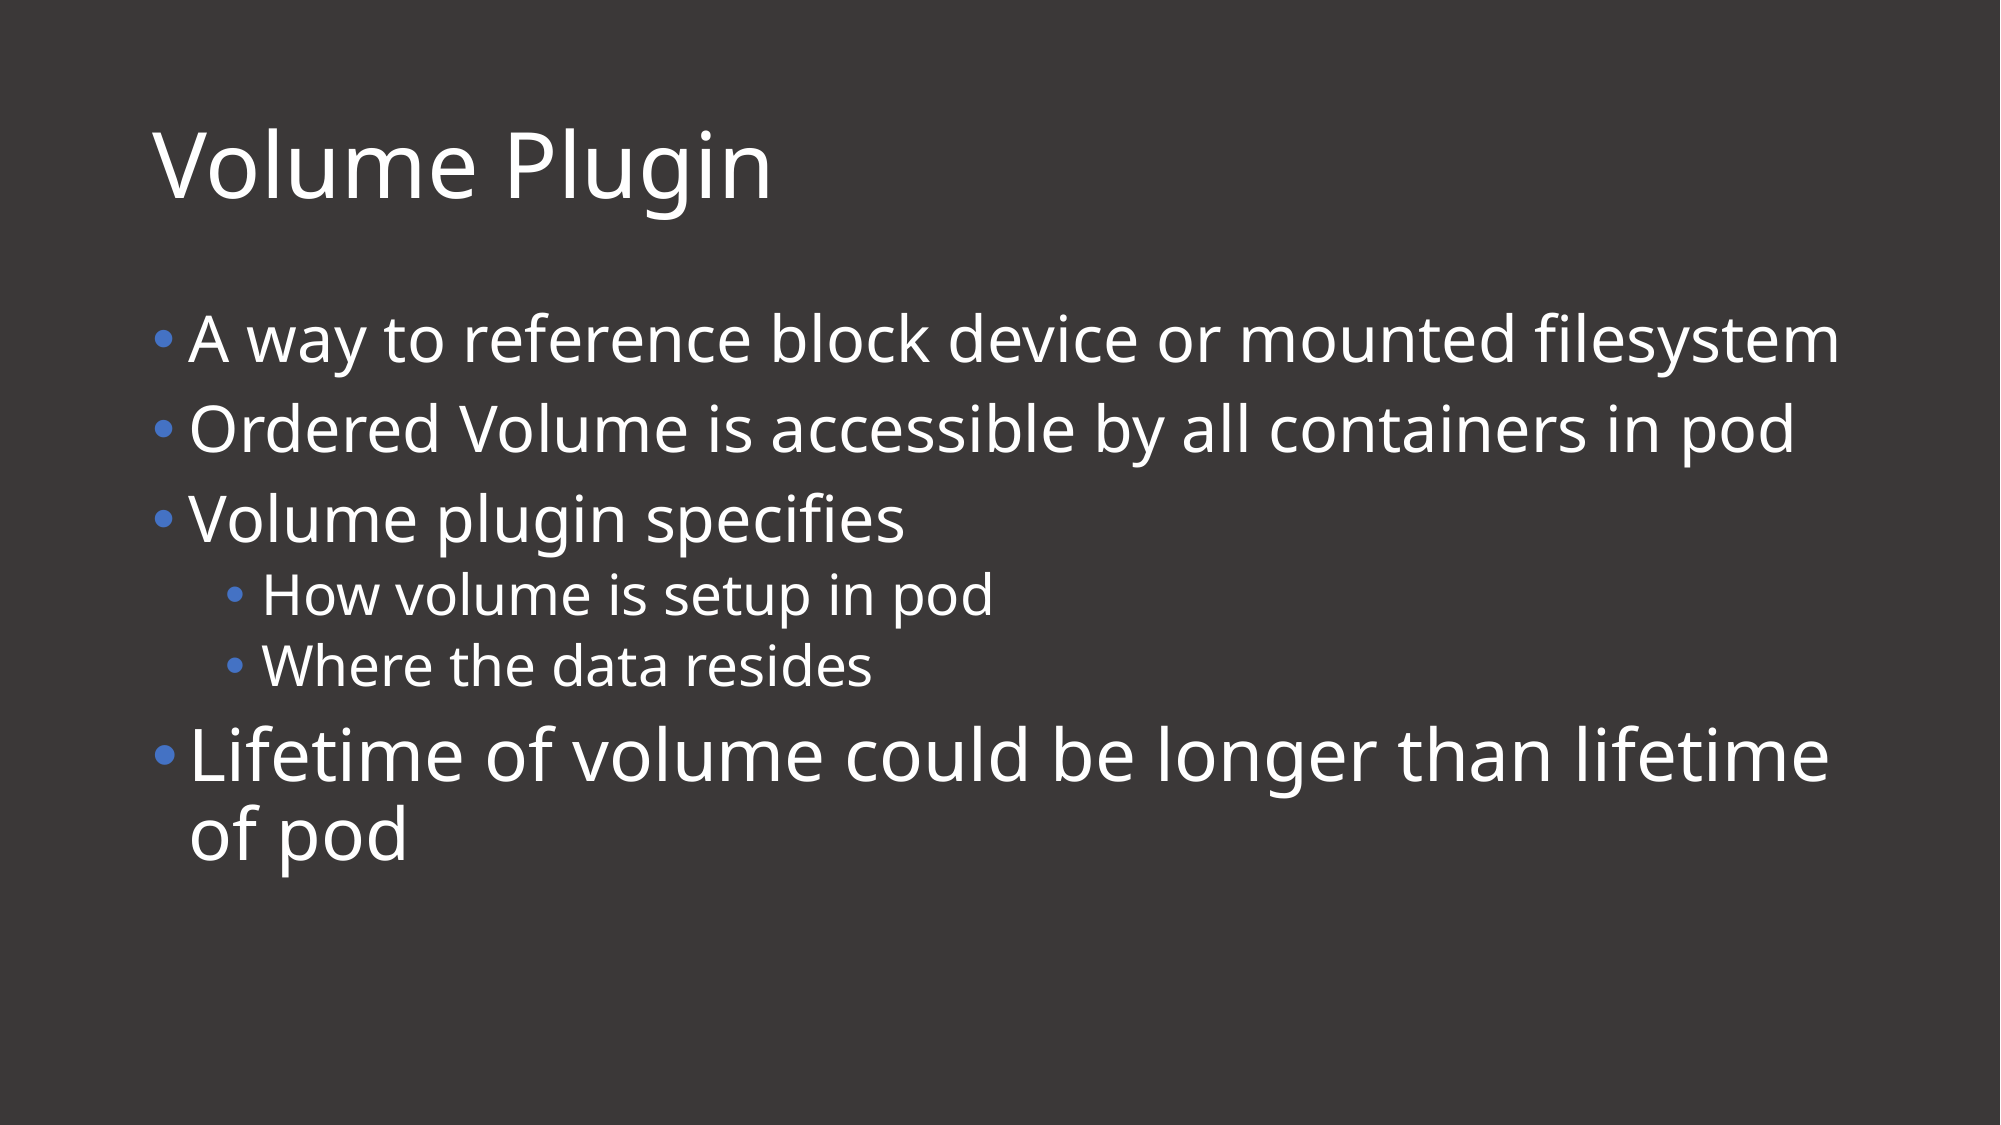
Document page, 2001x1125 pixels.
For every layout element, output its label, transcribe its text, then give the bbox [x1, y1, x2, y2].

title Volume Plugin [137, 59, 1863, 278]
list A way to reference block device or mounted filesystem Ordered Volume is accessible by all containers in pod Volume plugin specifies How volume is setup in pod Where the data resides Lifetime of volume could be longer than lifetime of pod [137, 299, 1863, 1014]
